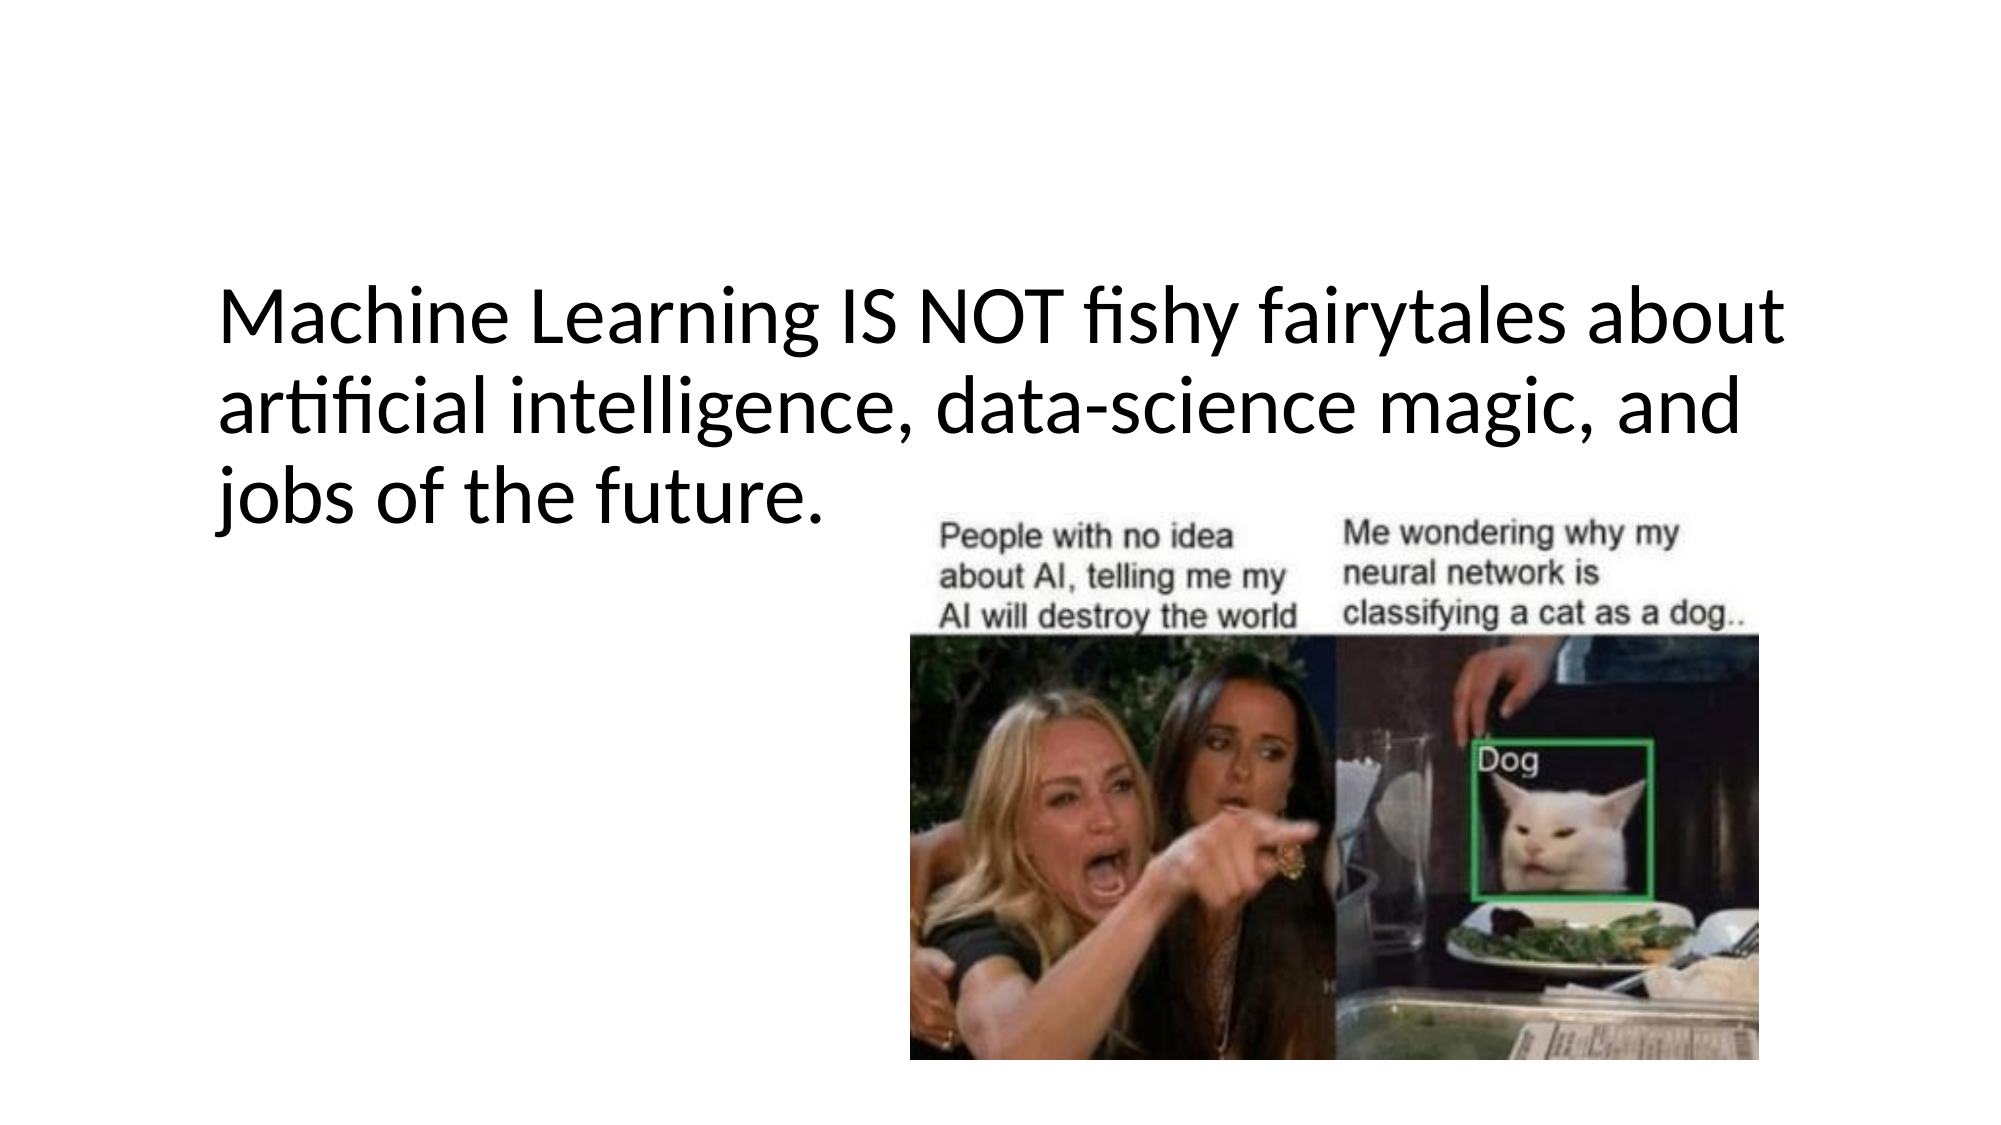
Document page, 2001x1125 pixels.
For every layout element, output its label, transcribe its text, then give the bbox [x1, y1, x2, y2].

picture [910, 512, 1759, 1060]
text_box Machine Learning IS NOT fishy fairytales about artificial intelligence, data-science magic, and jobs of the future. [202, 264, 1904, 746]
